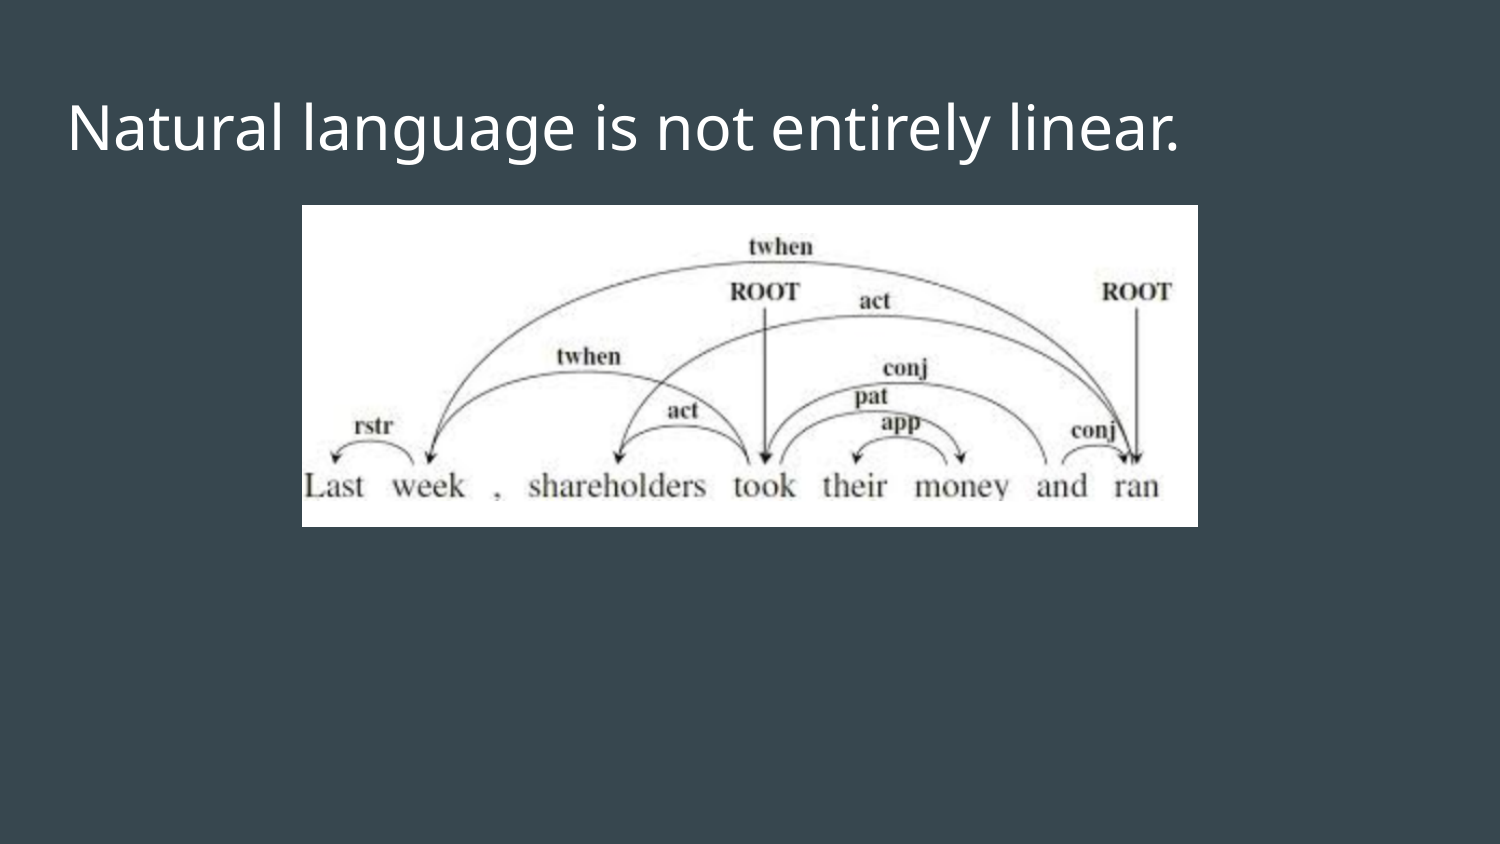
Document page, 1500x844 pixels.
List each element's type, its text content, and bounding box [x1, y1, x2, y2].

title Natural language is not entirely linear. [51, 72, 1449, 167]
picture [302, 204, 1198, 527]
